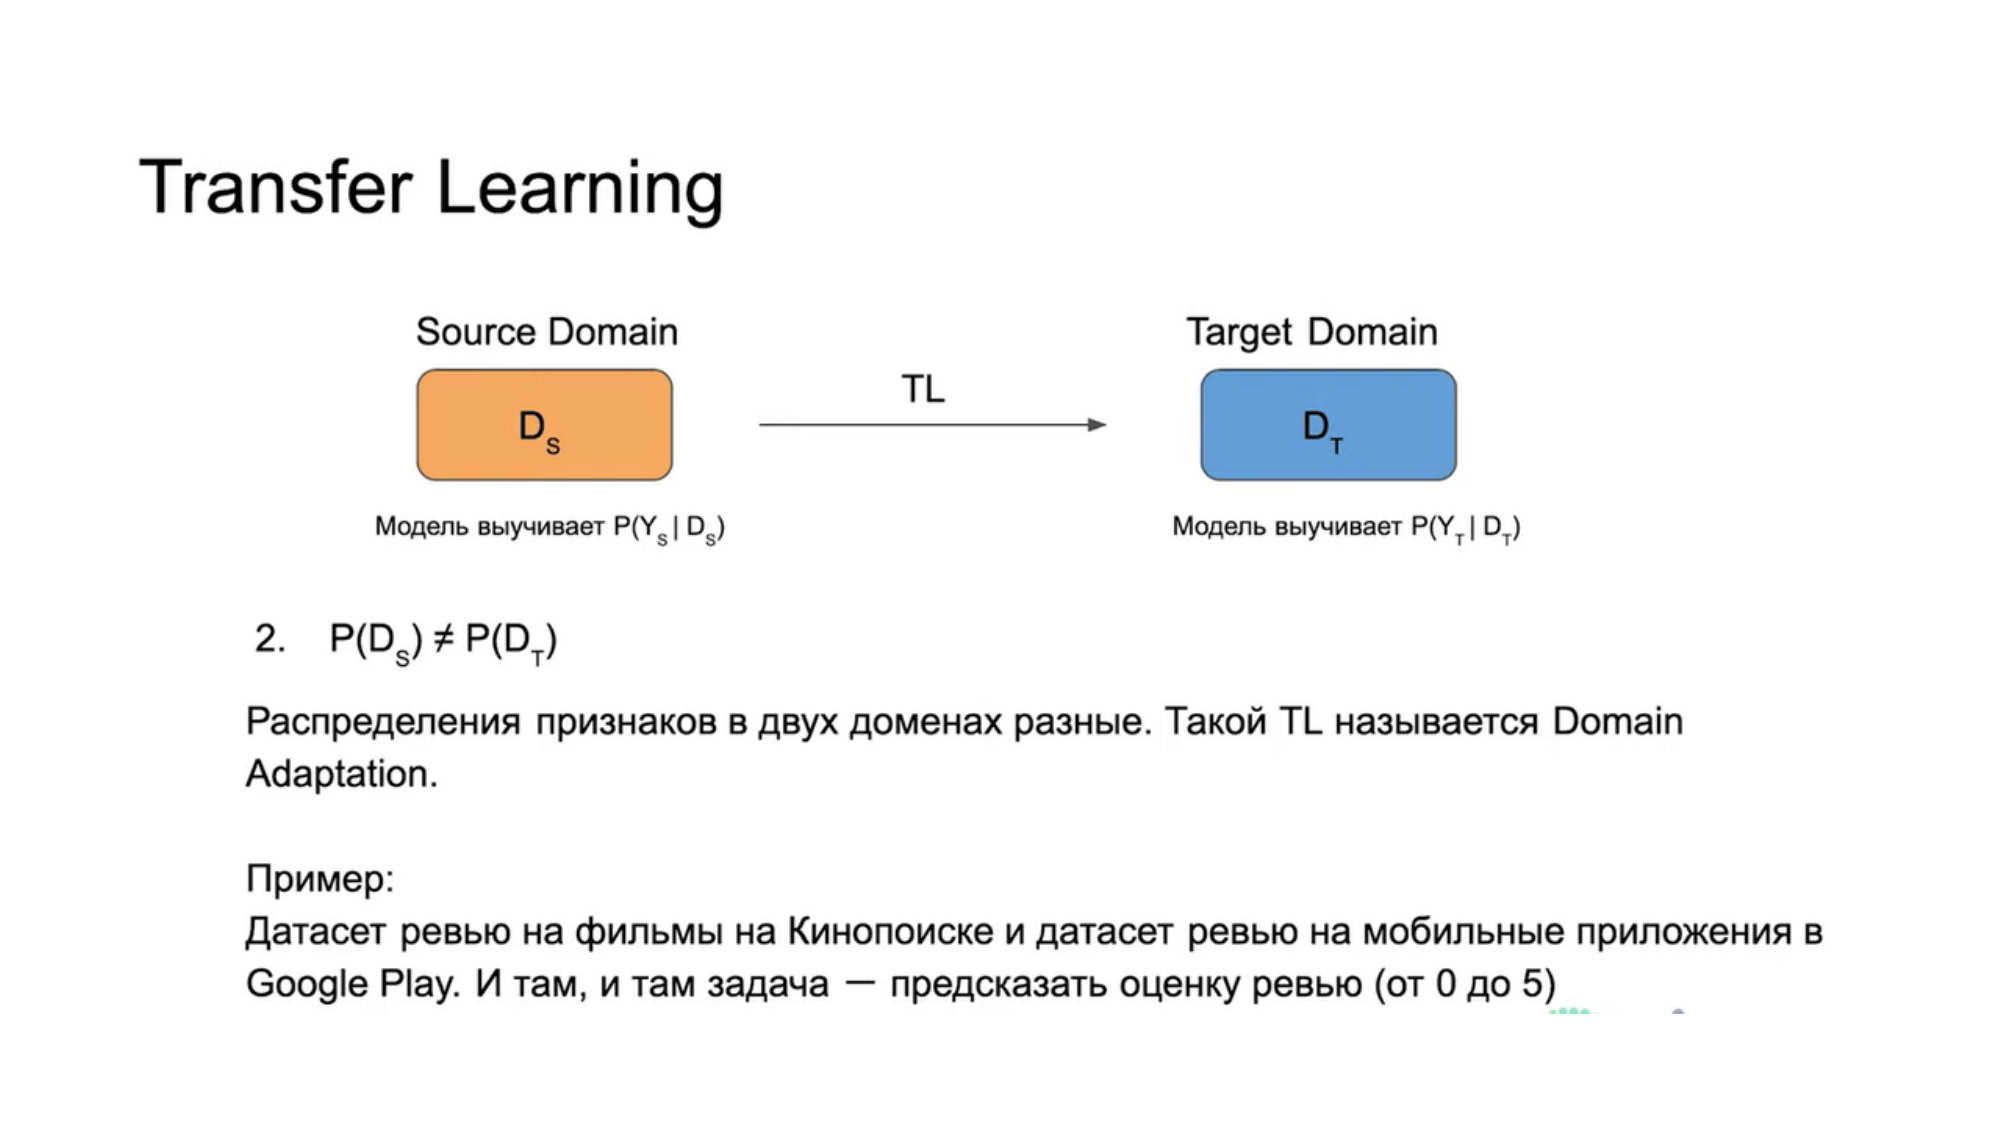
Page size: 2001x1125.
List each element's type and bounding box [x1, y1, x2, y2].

picture [122, 111, 1878, 1014]
